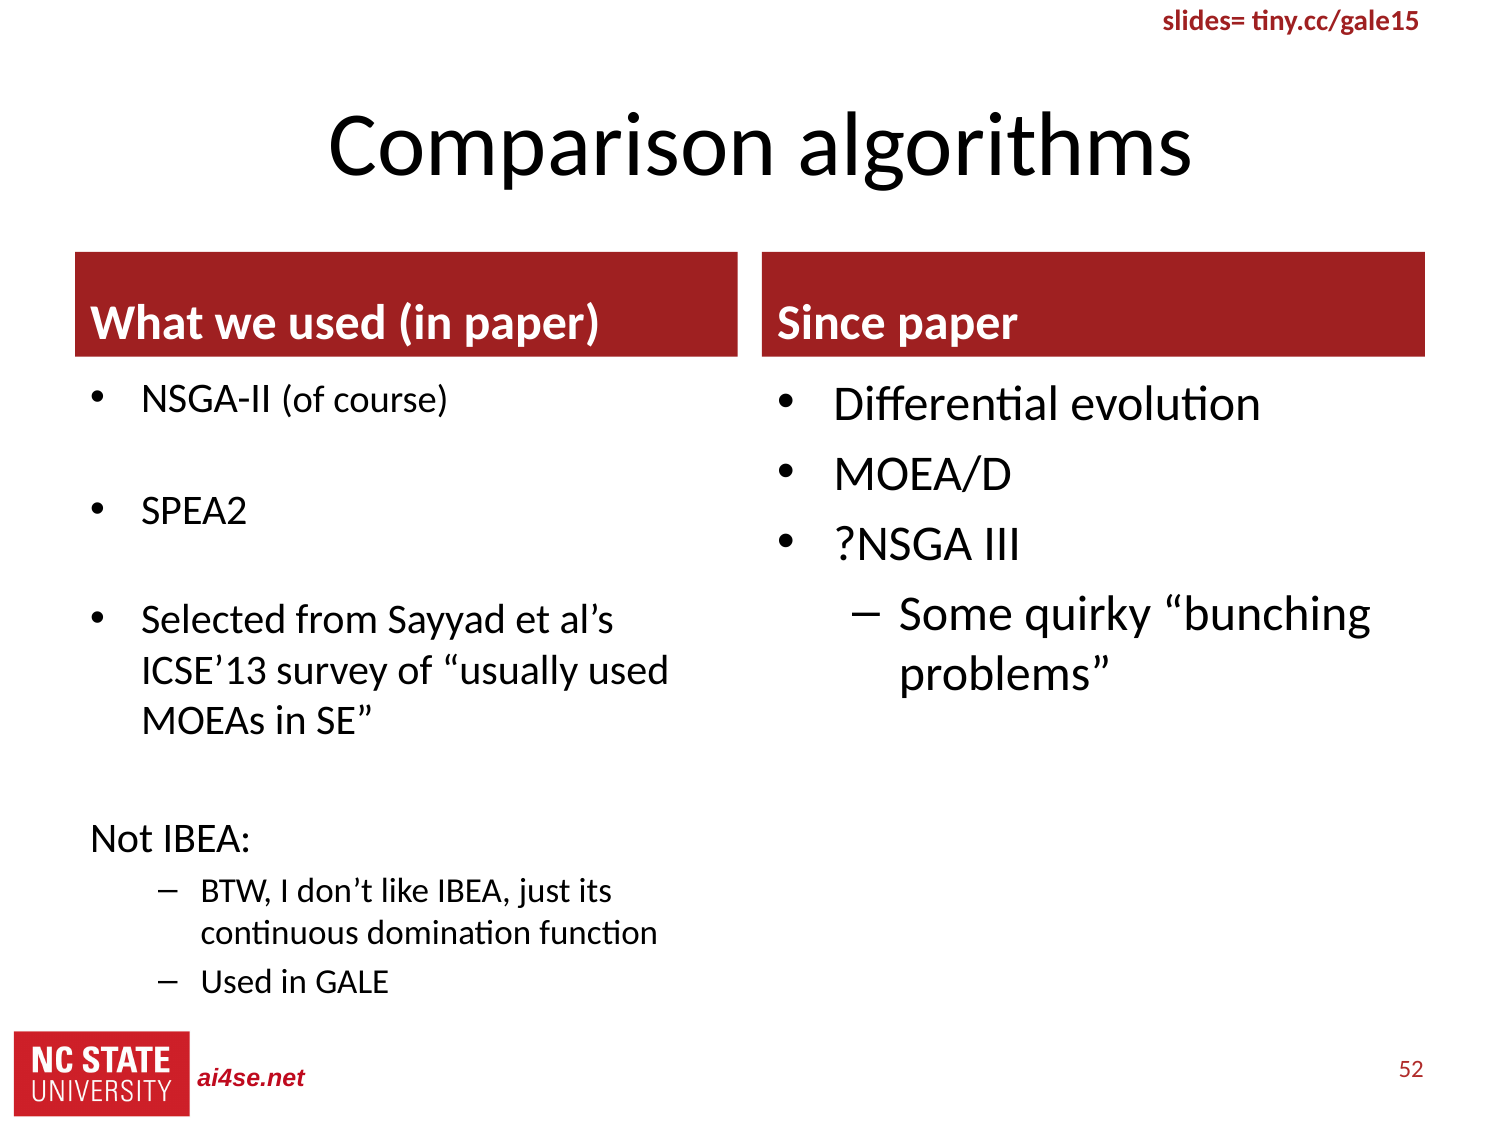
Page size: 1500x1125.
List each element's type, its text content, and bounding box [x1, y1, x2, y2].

list Differential evolution MOEA/D ?NSGA III Some quirky “bunching problems” [761, 362, 1425, 1098]
picture [13, 1030, 191, 1118]
list Since paper [760, 250, 1427, 359]
title Comparison algorithms [86, 45, 1437, 233]
list NSGA-II (of course) SPEA2 Selected from Sayyad et al’s ICSE’13 survey of “usually used MOEAs in SE” Not IBEA: BTW, I don’t like IBEA, just its continuous domination function Used in GALE [75, 362, 738, 1011]
list What we used (in paper) [73, 250, 740, 359]
